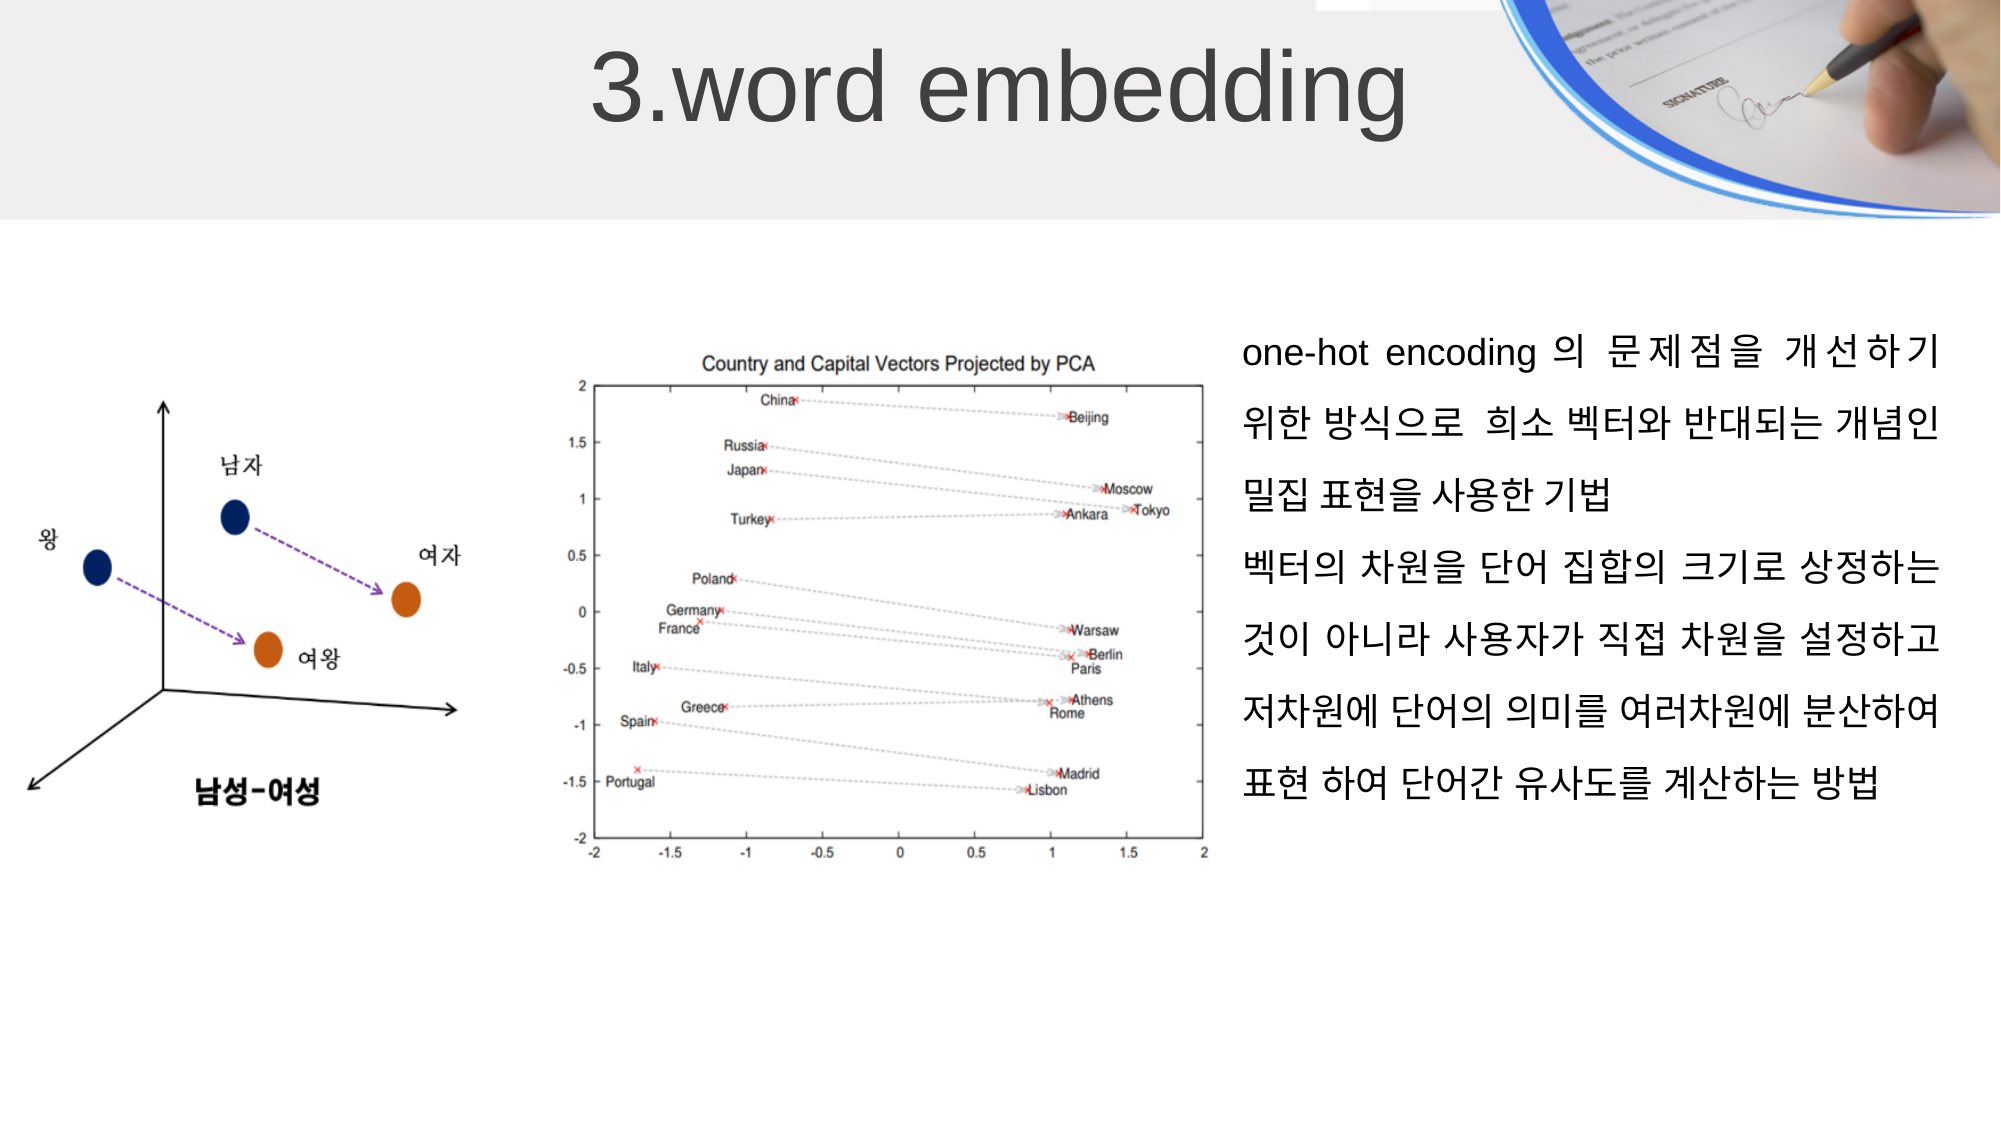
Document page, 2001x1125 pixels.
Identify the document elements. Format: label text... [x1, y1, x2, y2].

text_box one-hot encoding의 문제점을 개선하기 위한 방식으로 희소 벡터와 반대되는 개념인 밀집 표현을 사용한 기법 벡터의 차원을 단어 집합의 크기로 상정하는 것이 아니라 사용자가 직접 차원을 설정하고 저차원에 단어의 의미를 여러차원에 분산하여 표현 하여 단어간 유사도를 계산하는 방법 [1227, 293, 1957, 813]
picture [0, 0, 2001, 1125]
list 3.word embedding [0, 18, 2000, 145]
